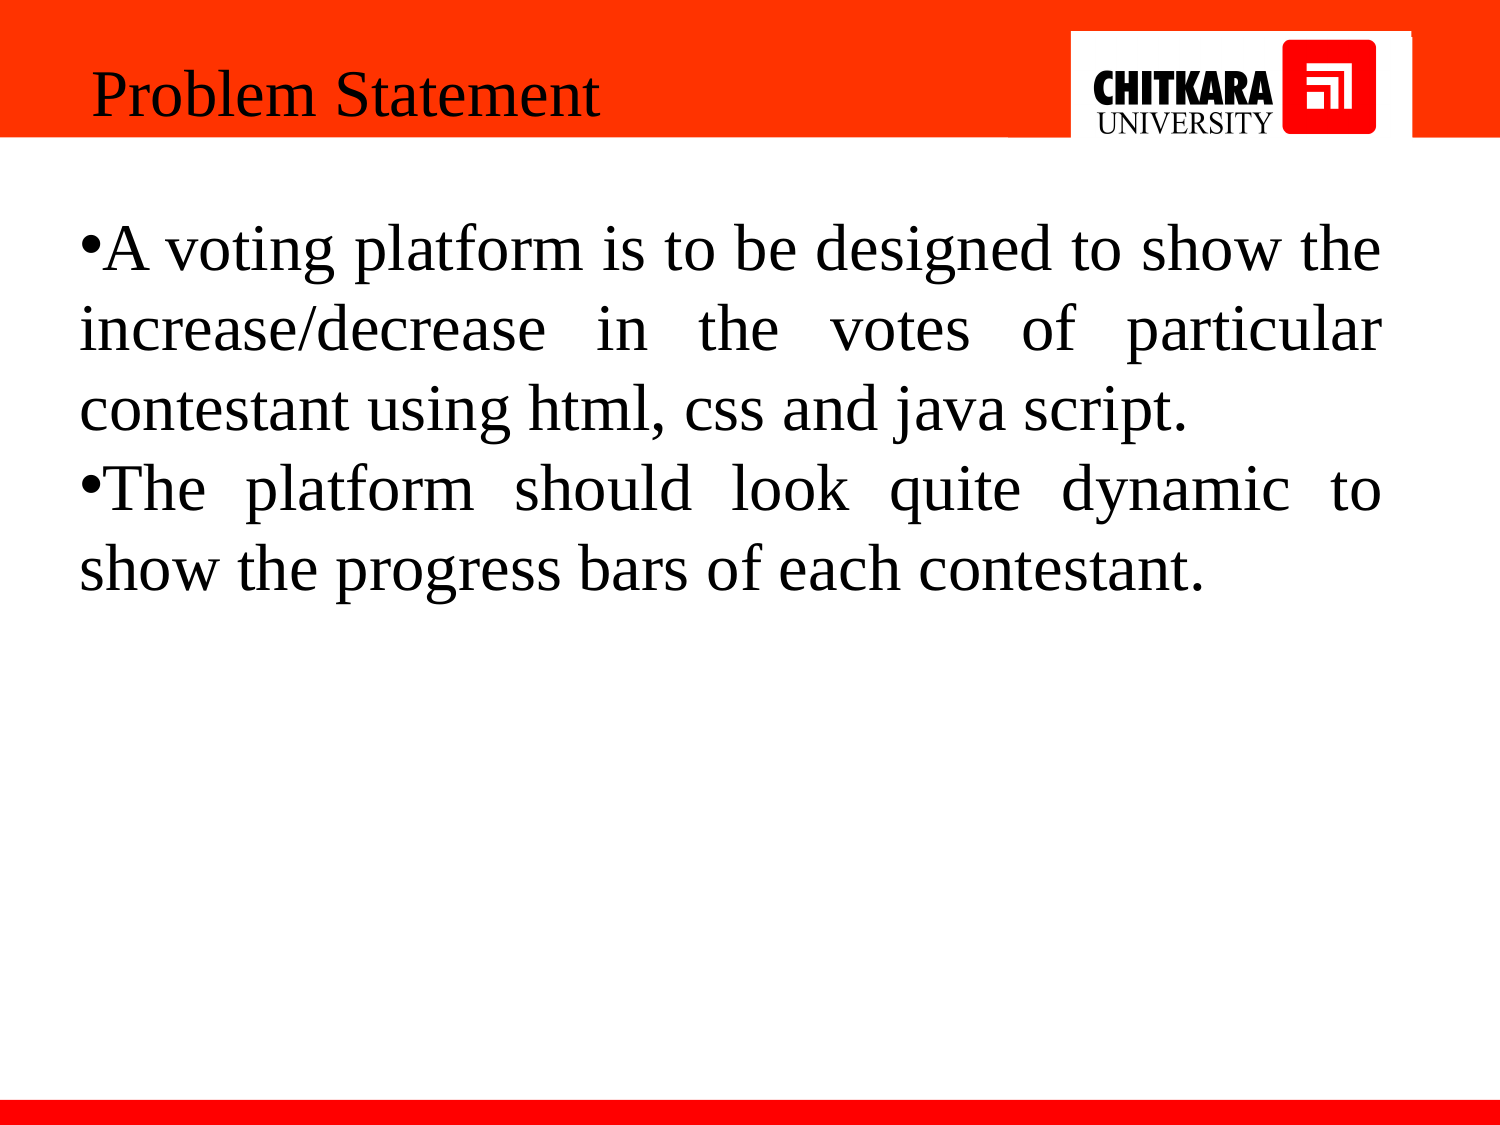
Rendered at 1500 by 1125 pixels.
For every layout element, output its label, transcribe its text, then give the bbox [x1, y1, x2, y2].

picture [1074, 37, 1391, 138]
text_box Problem Statement [76, 42, 963, 138]
text_box A voting platform is to be designed to show the increase/decrease in the votes of particular contestant using html, css and java script. The platform should look quite dynamic to show the progress bars of each contestant. [64, 196, 1400, 611]
